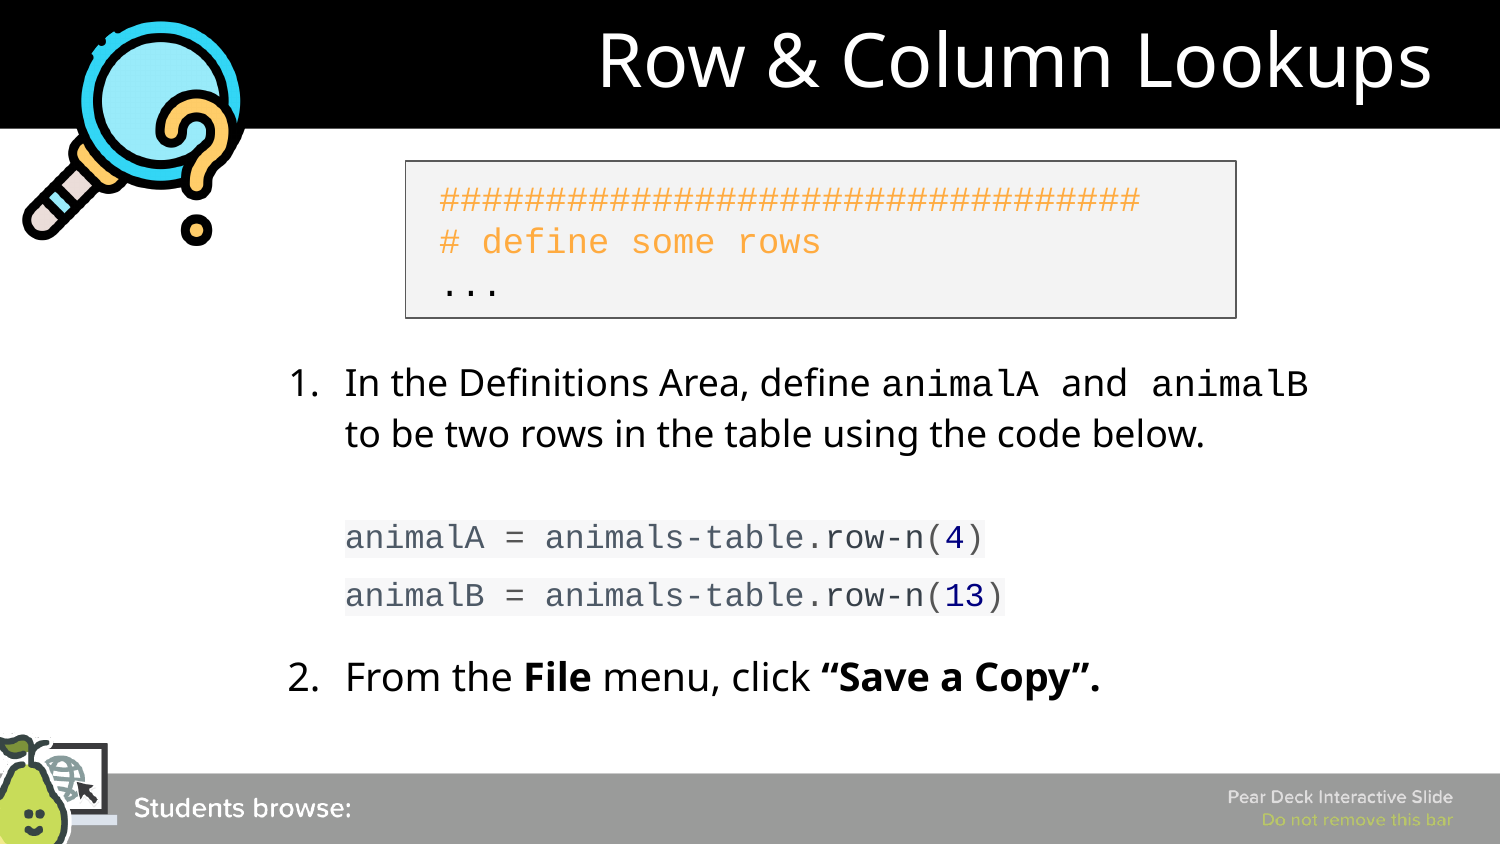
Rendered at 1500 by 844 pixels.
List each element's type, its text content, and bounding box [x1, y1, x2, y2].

list In the Definitions Area, define animalA and animalB to be two rows in the table using the code below. animalA = animals-table.row-n(4) animalB = animals-table.row-n(13) From the File menu, click “Save a Copy”. [254, 336, 1373, 708]
picture [0, 726, 1500, 844]
title Row & Column Lookups [286, 0, 1449, 92]
text_box ################################# # define some rows ... [405, 161, 1237, 319]
picture [19, 12, 252, 246]
